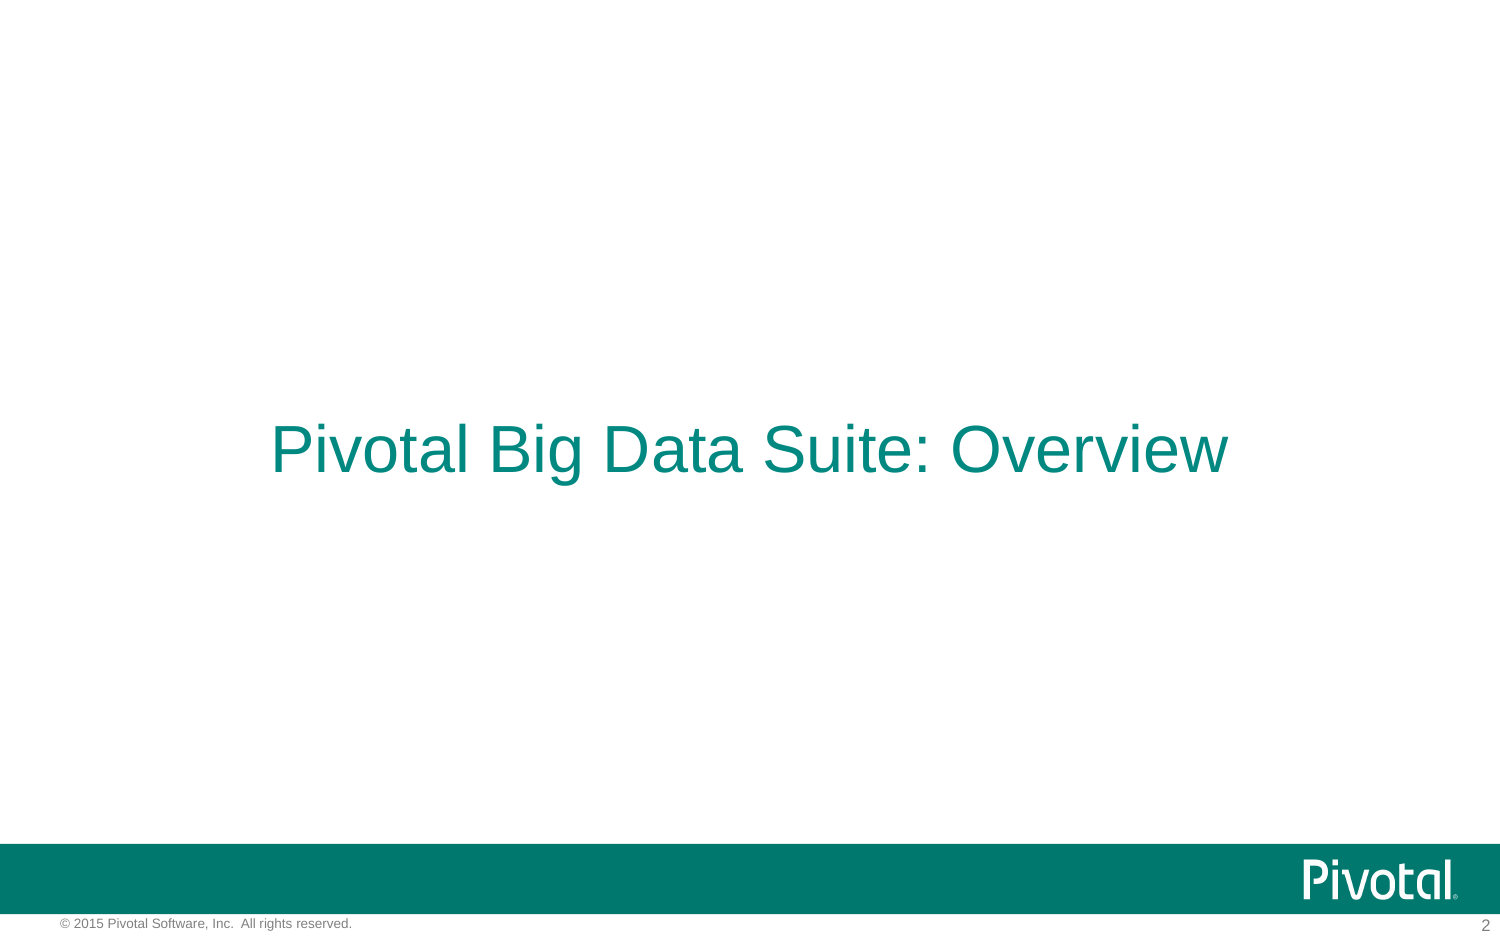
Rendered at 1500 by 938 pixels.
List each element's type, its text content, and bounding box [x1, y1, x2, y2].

picture [1290, 853, 1463, 906]
text_box Pivotal Big Data Suite: Overview [59, 414, 1440, 499]
